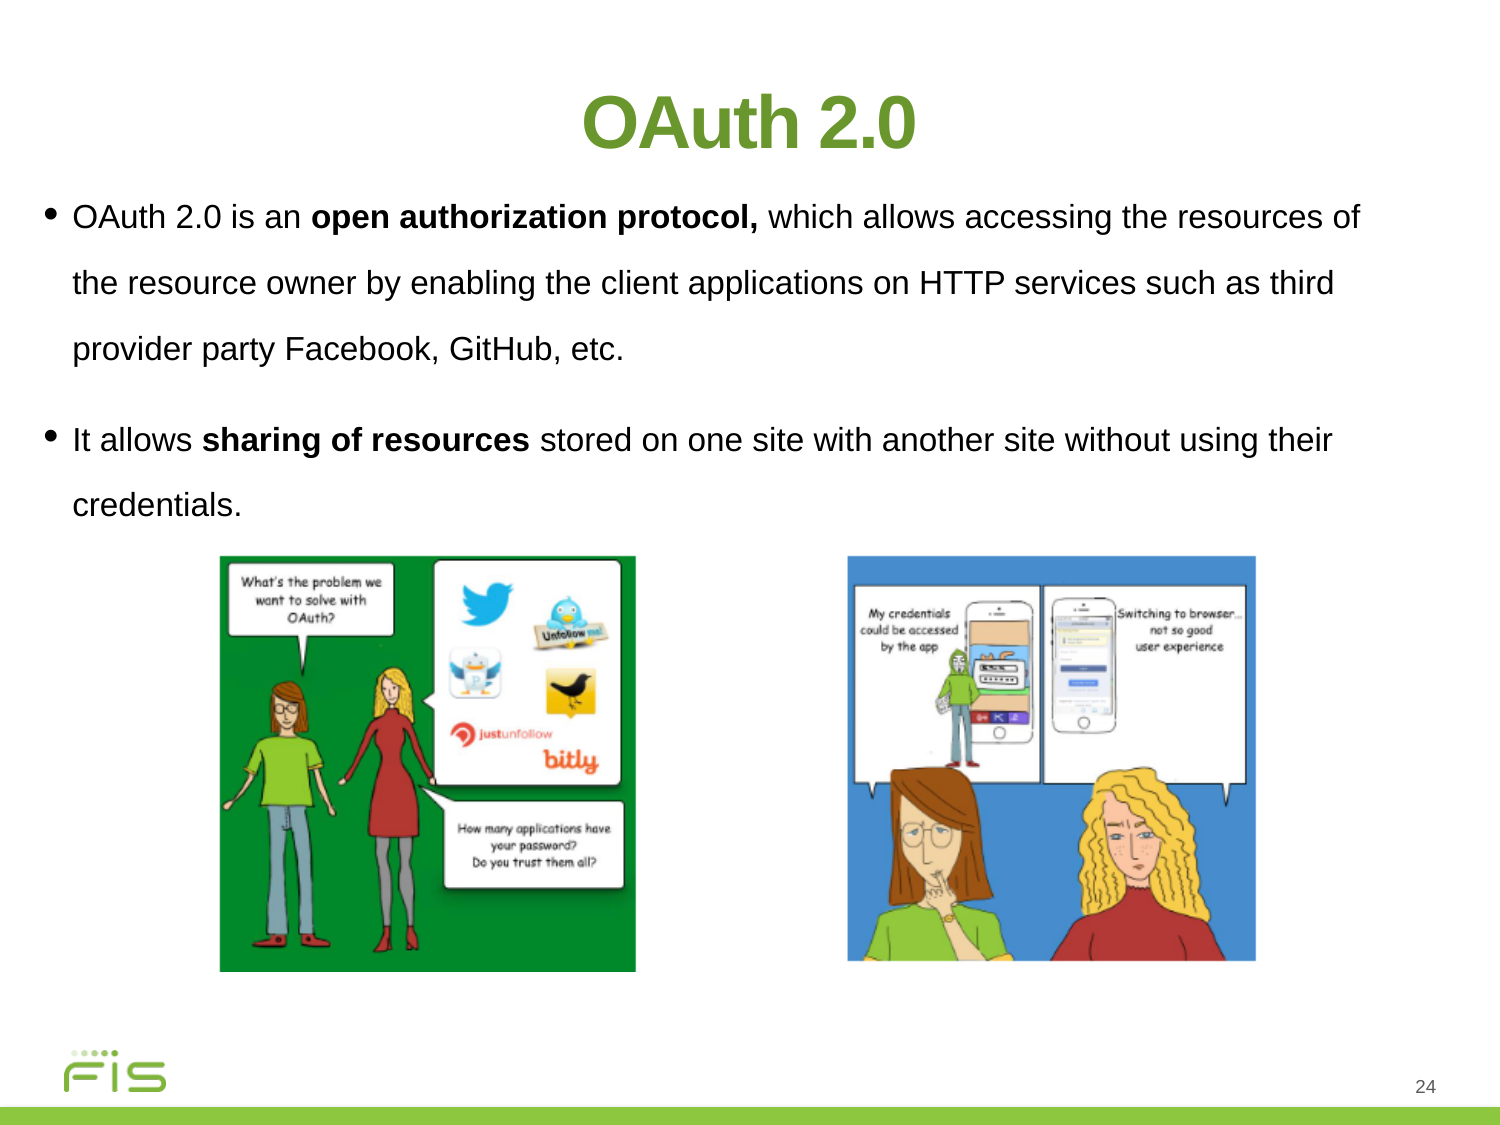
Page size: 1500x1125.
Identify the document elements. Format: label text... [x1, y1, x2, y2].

picture [191, 535, 1282, 973]
slide_number 24 [1359, 1071, 1437, 1101]
text_box OAuth 2.0 [12, 65, 1488, 171]
picture [64, 1050, 166, 1092]
text_box OAuth 2.0 is an open authorization protocol, which allows accessing the resources of the resource owner by enabling the client applications on HTTP services such as third provider party Facebook, GitHub, etc. It allows sharing of resources stored on one site with another site without using their credentials. [27, 162, 1398, 578]
